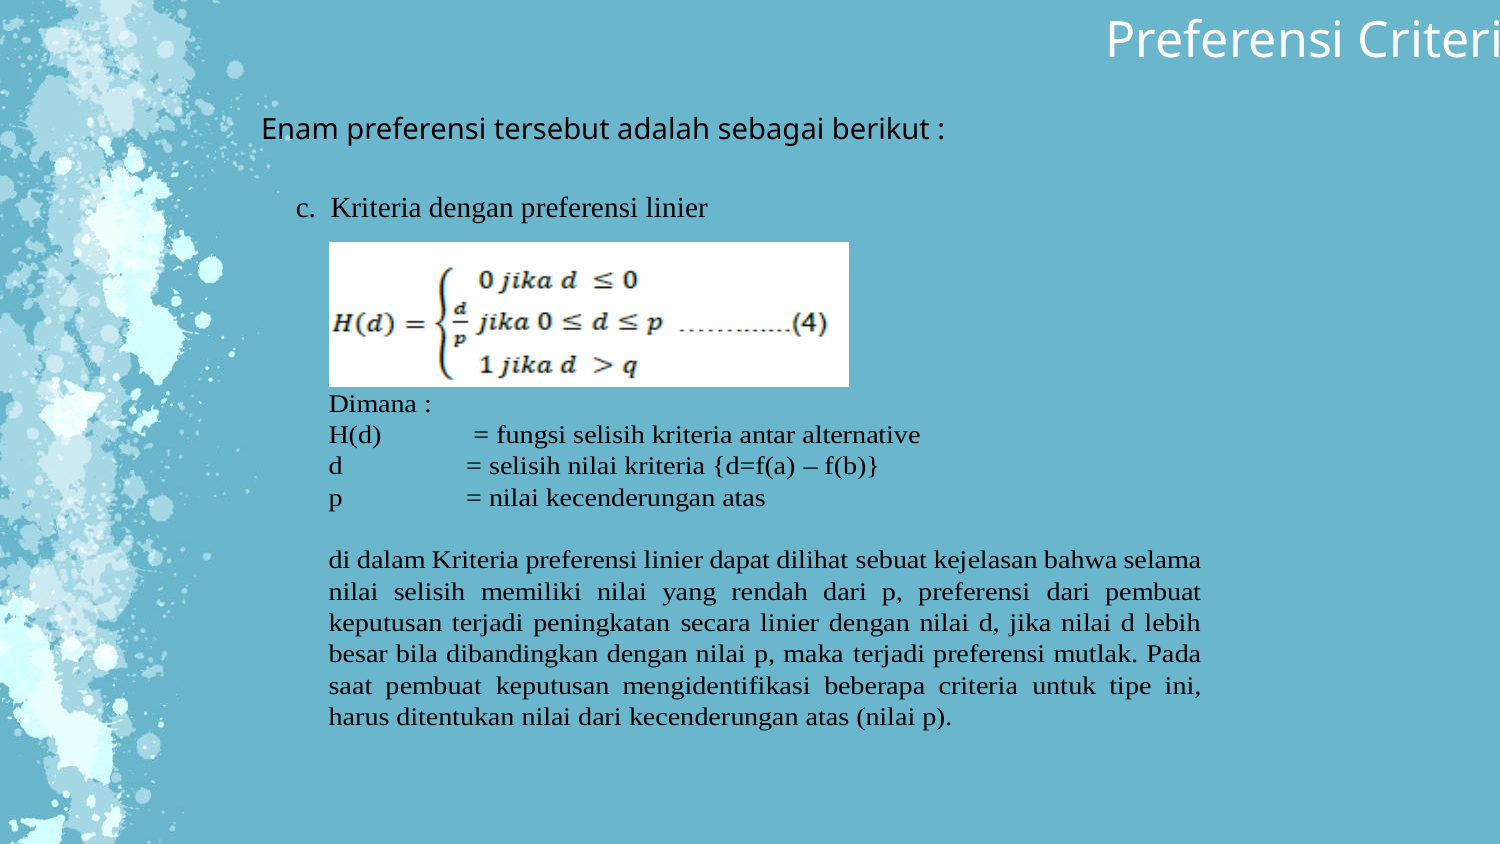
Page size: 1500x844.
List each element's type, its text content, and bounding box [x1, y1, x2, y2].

text_box Enam preferensi tersebut adalah sebagai berikut : [246, 102, 1328, 153]
text_box c. Kriteria dengan preferensi linier [280, 180, 724, 231]
text_box Preferensi Criteria [1090, 0, 1500, 75]
picture [0, 0, 1500, 844]
